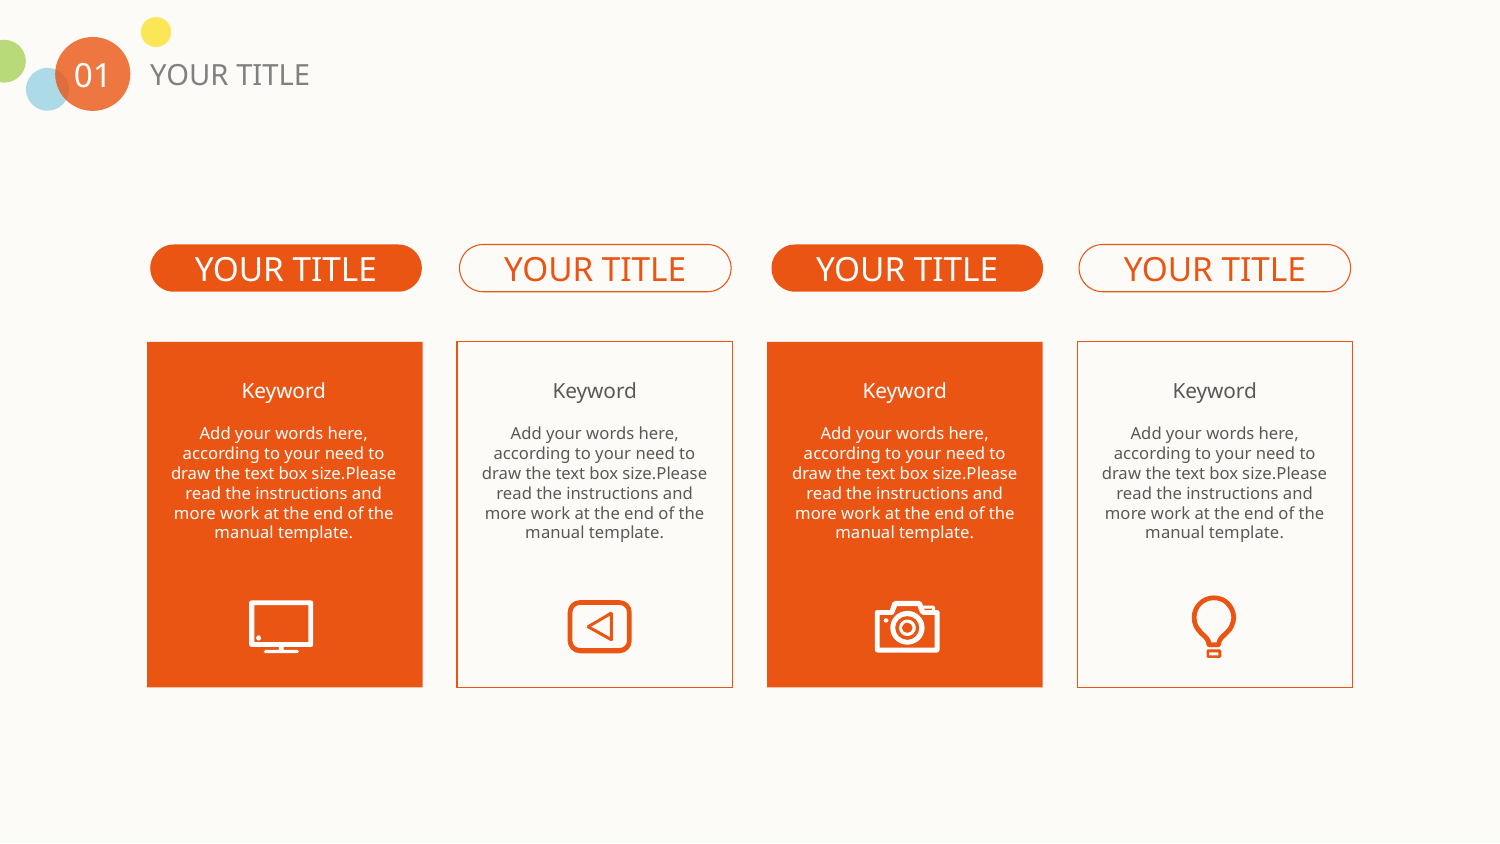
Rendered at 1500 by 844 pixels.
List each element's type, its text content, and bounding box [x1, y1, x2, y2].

text_box [25, 67, 66, 111]
text_box Keyword Add your words here, according to your need to draw the text box size.Please read the instructions and more work at the end of the manual template. [1096, 377, 1333, 563]
text_box 01 [65, 53, 121, 94]
text_box [767, 341, 1043, 688]
text_box YOUR TITLE [459, 244, 732, 292]
text_box [457, 341, 733, 688]
text_box [147, 341, 423, 688]
text_box [55, 36, 131, 111]
text_box [567, 600, 632, 654]
text_box YOUR TITLE [771, 244, 1044, 292]
text_box [249, 600, 314, 654]
text_box [874, 600, 940, 653]
text_box Keyword Add your words here, according to your need to draw the text box size.Please read the instructions and more work at the end of the manual template. [786, 377, 1024, 563]
text_box YOUR TITLE [1079, 244, 1351, 292]
text_box Keyword Add your words here, according to your need to draw the text box size.Please read the instructions and more work at the end of the manual template. [476, 377, 713, 563]
text_box Keyword Add your words here, according to your need to draw the text box size.Please read the instructions and more work at the end of the manual template. [165, 377, 402, 563]
text_box [1206, 649, 1222, 658]
text_box YOUR TITLE [150, 56, 606, 92]
text_box [1077, 341, 1353, 688]
text_box [0, 39, 26, 83]
text_box [140, 17, 172, 48]
text_box [1191, 595, 1237, 648]
text_box YOUR TITLE [150, 244, 422, 292]
